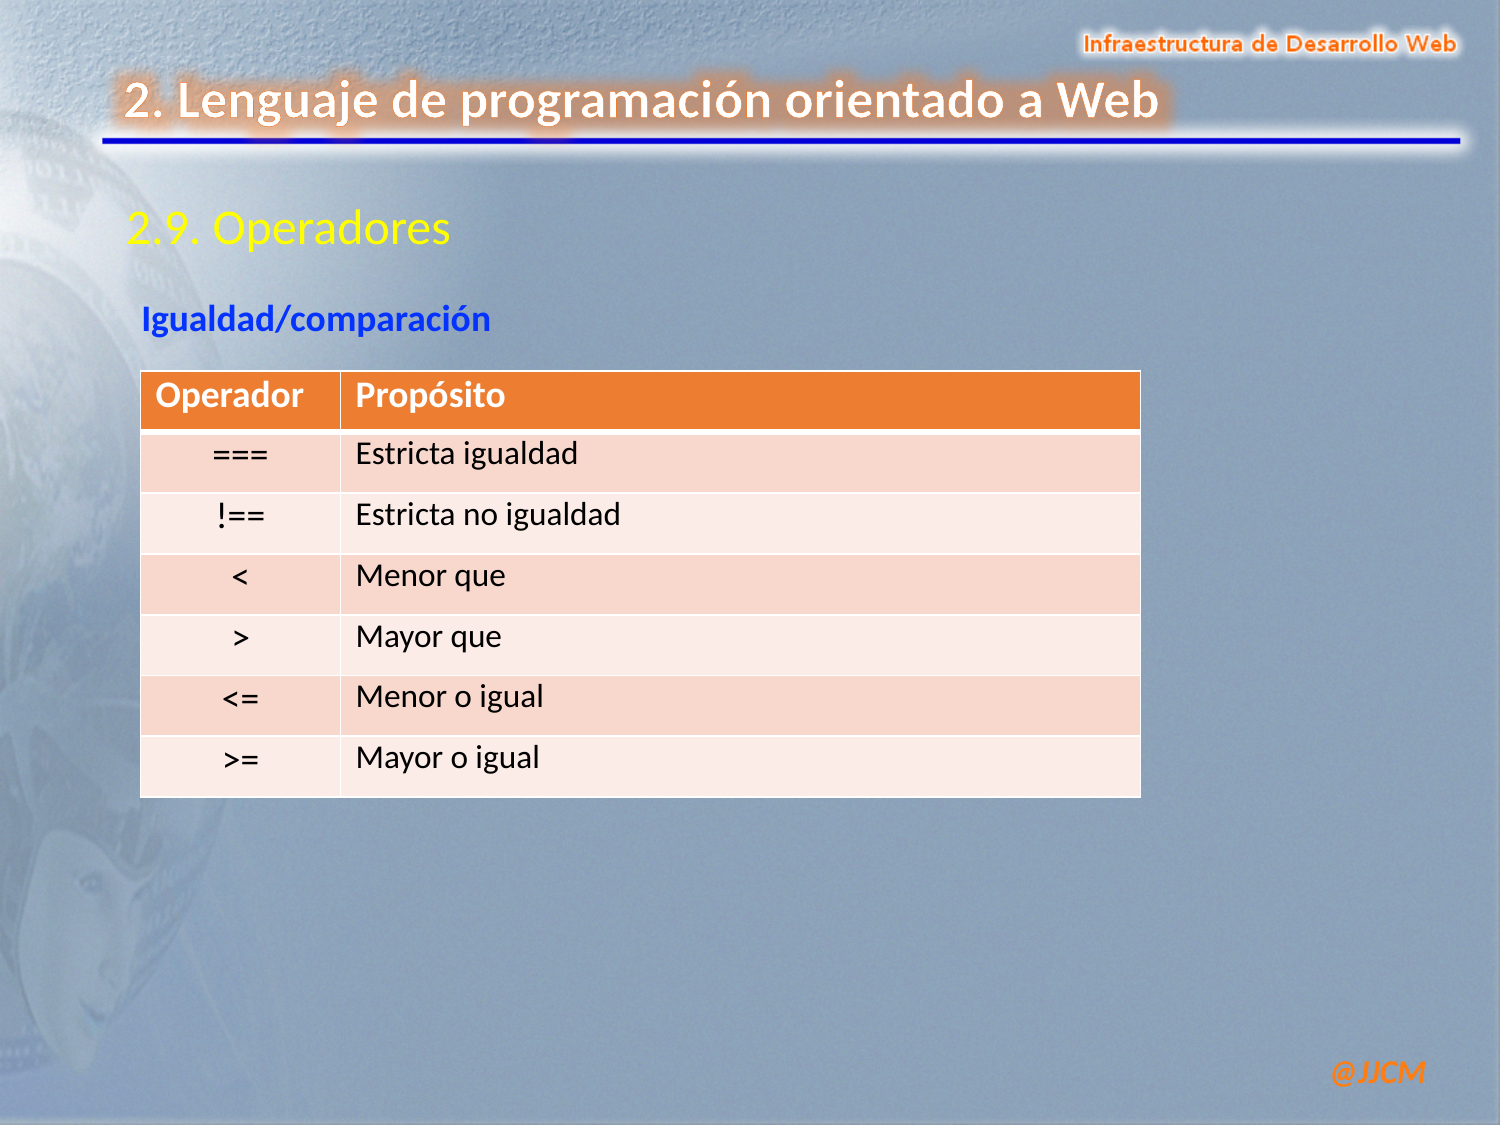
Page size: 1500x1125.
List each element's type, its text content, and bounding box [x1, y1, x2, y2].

text_box 2.9. Operadores [111, 186, 467, 262]
table_header Operador [141, 372, 340, 429]
text_box Igualdad/comparación [126, 286, 1337, 347]
table_cell === [141, 435, 340, 492]
table_cell < [141, 555, 340, 614]
table_cell Estricta igualdad [341, 435, 1140, 492]
table_cell Menor que [341, 555, 1140, 614]
table_cell > [141, 616, 340, 675]
table_cell >= [141, 737, 340, 796]
table_cell Mayor que [341, 616, 1140, 675]
table_cell Estricta no igualdad [341, 494, 1140, 553]
table_cell <= [141, 676, 340, 735]
picture [0, 0, 1500, 1125]
table_cell !== [141, 494, 340, 553]
table_header Propósito [341, 372, 1140, 429]
table_cell Menor o igual [341, 676, 1140, 735]
table_cell Mayor o igual [341, 737, 1140, 796]
